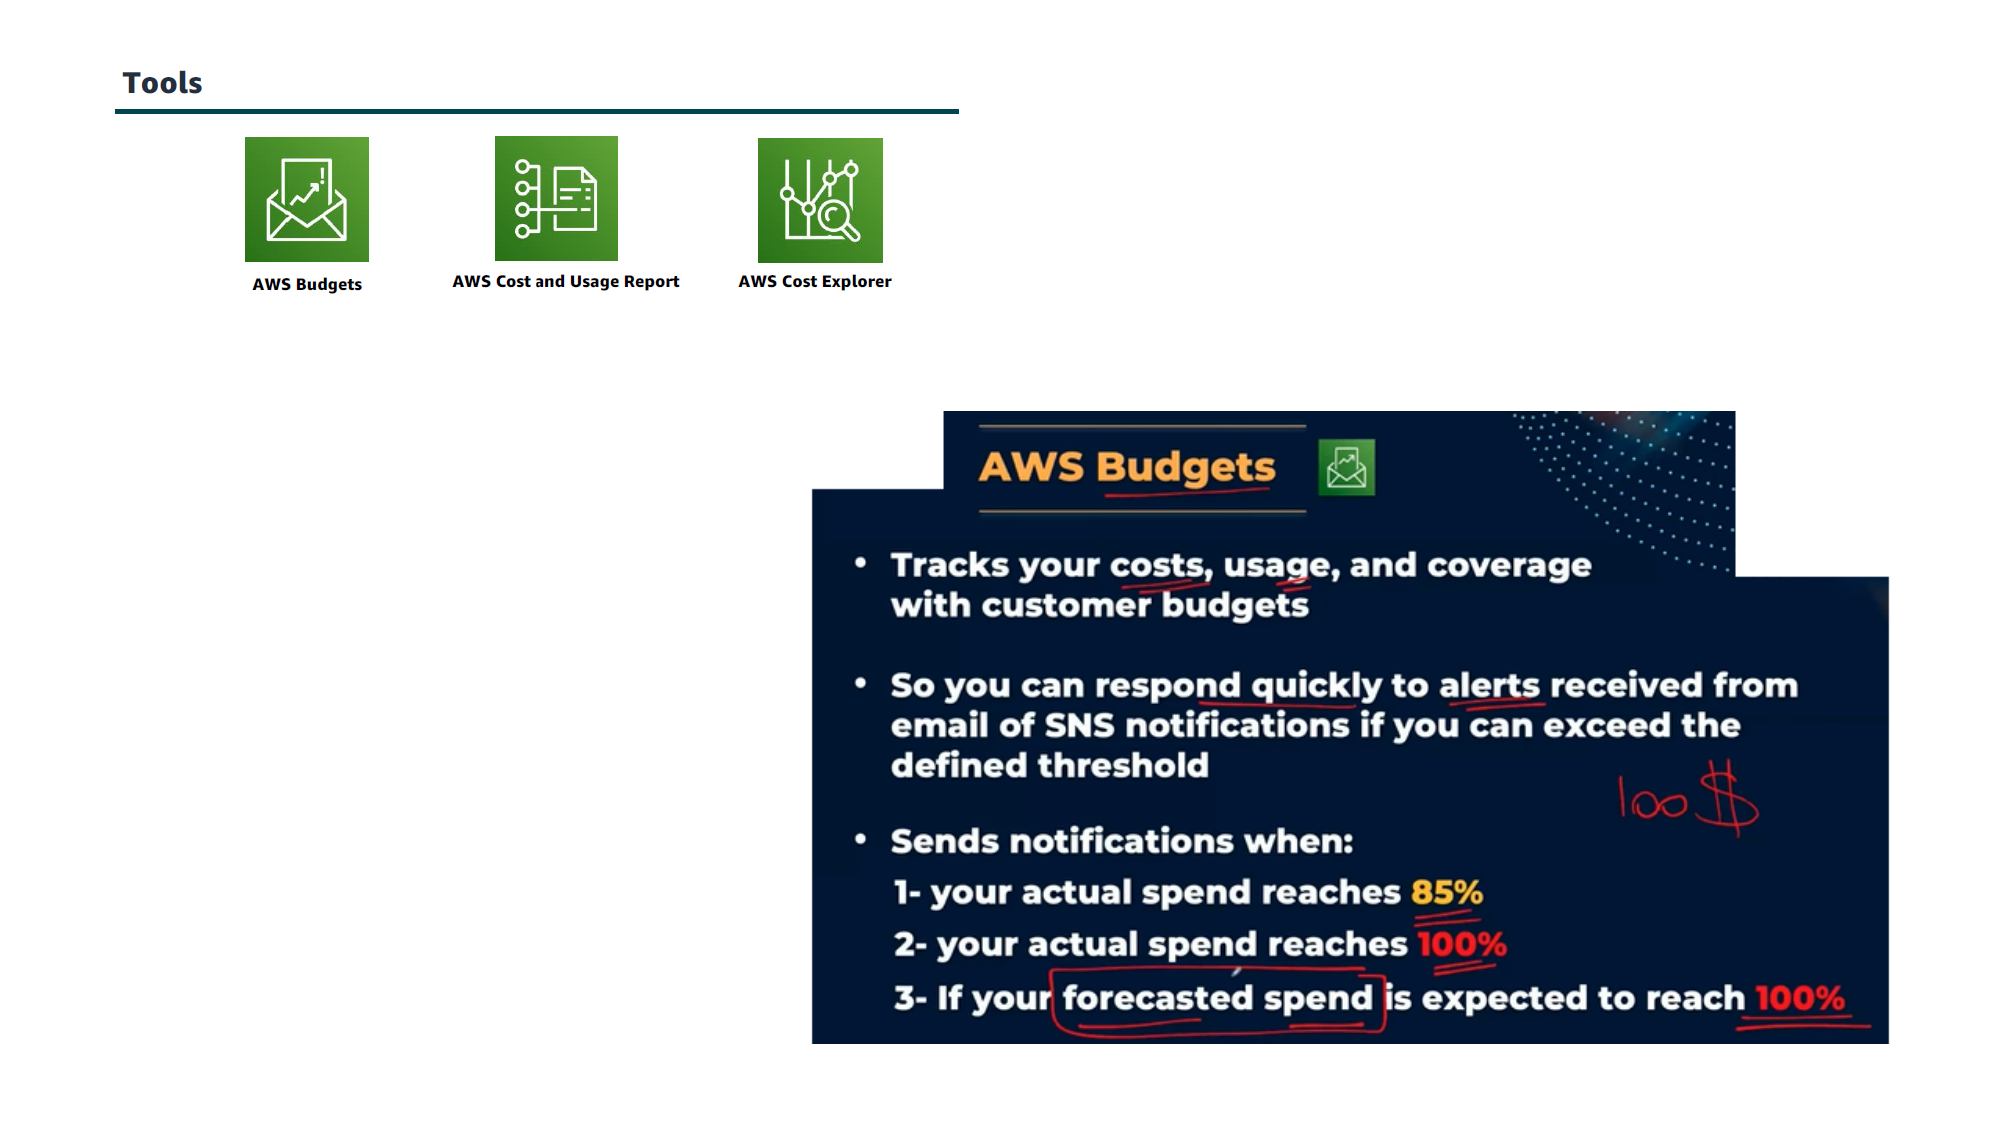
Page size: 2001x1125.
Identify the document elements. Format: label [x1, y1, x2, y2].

picture [767, 411, 1933, 1044]
picture [115, 49, 959, 395]
picture [1667, 411, 1681, 416]
